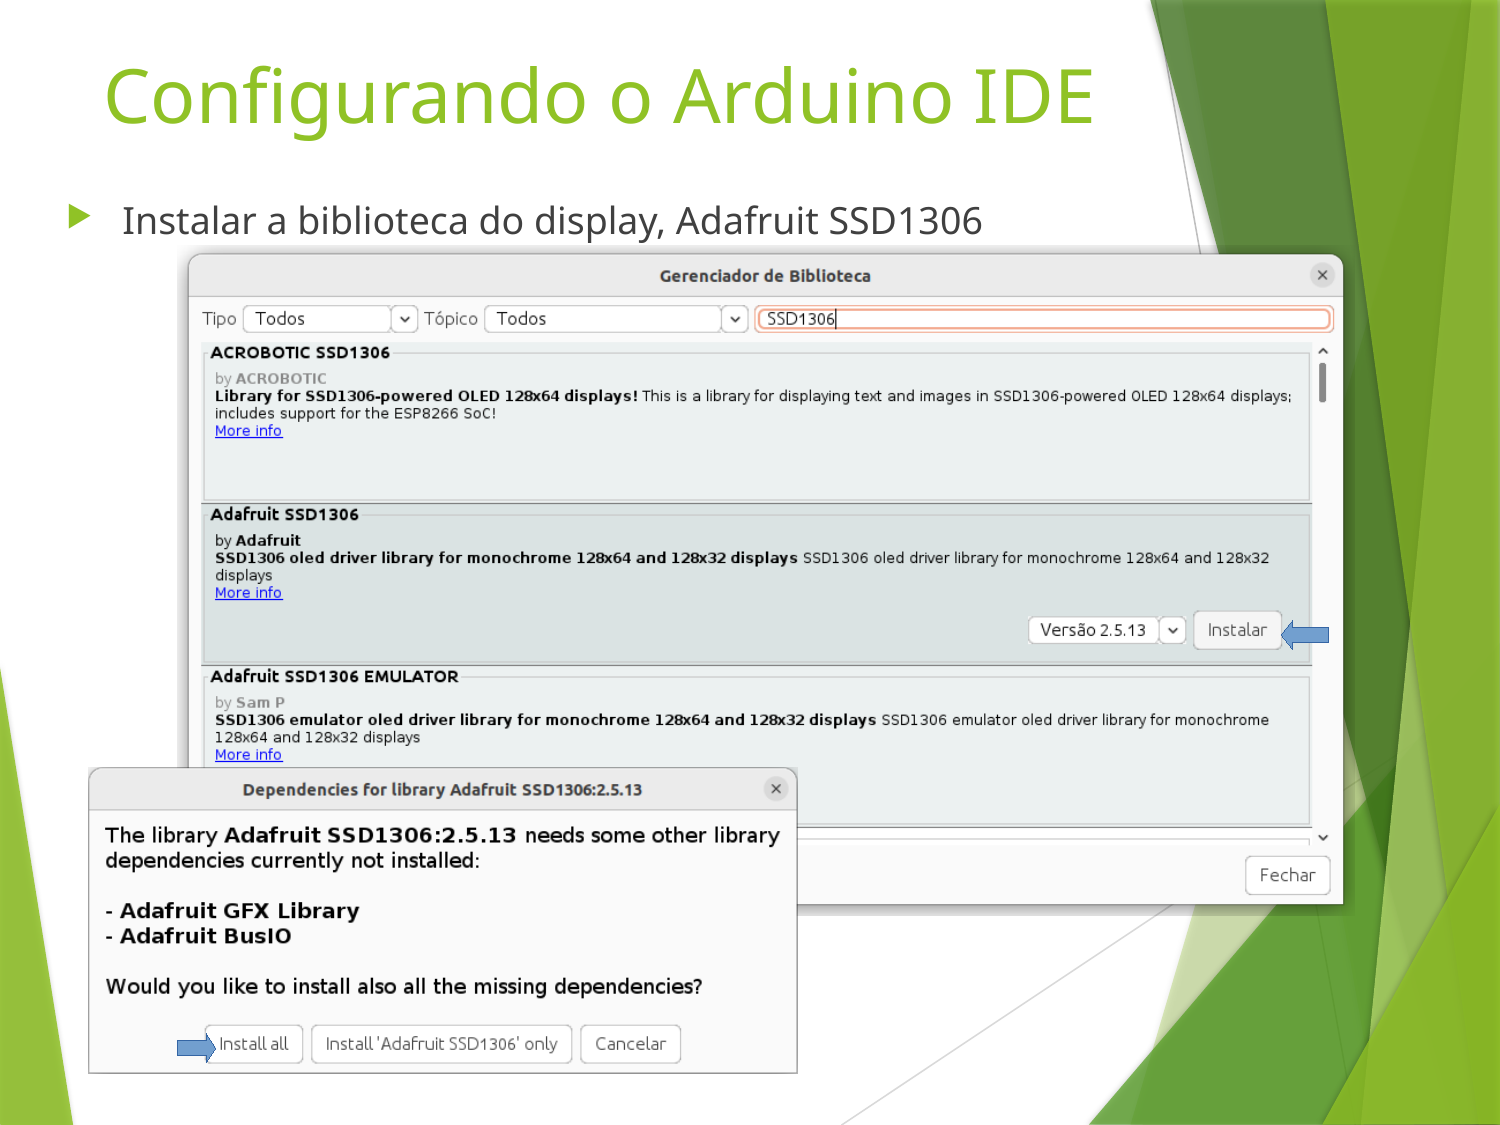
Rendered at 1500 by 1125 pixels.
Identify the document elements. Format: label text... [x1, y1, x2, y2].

list Instalar a biblioteca do display, Adafruit SSD1306 [51, 190, 1093, 325]
title Configurando o Arduino IDE [88, 40, 1347, 177]
picture [88, 245, 1355, 1075]
